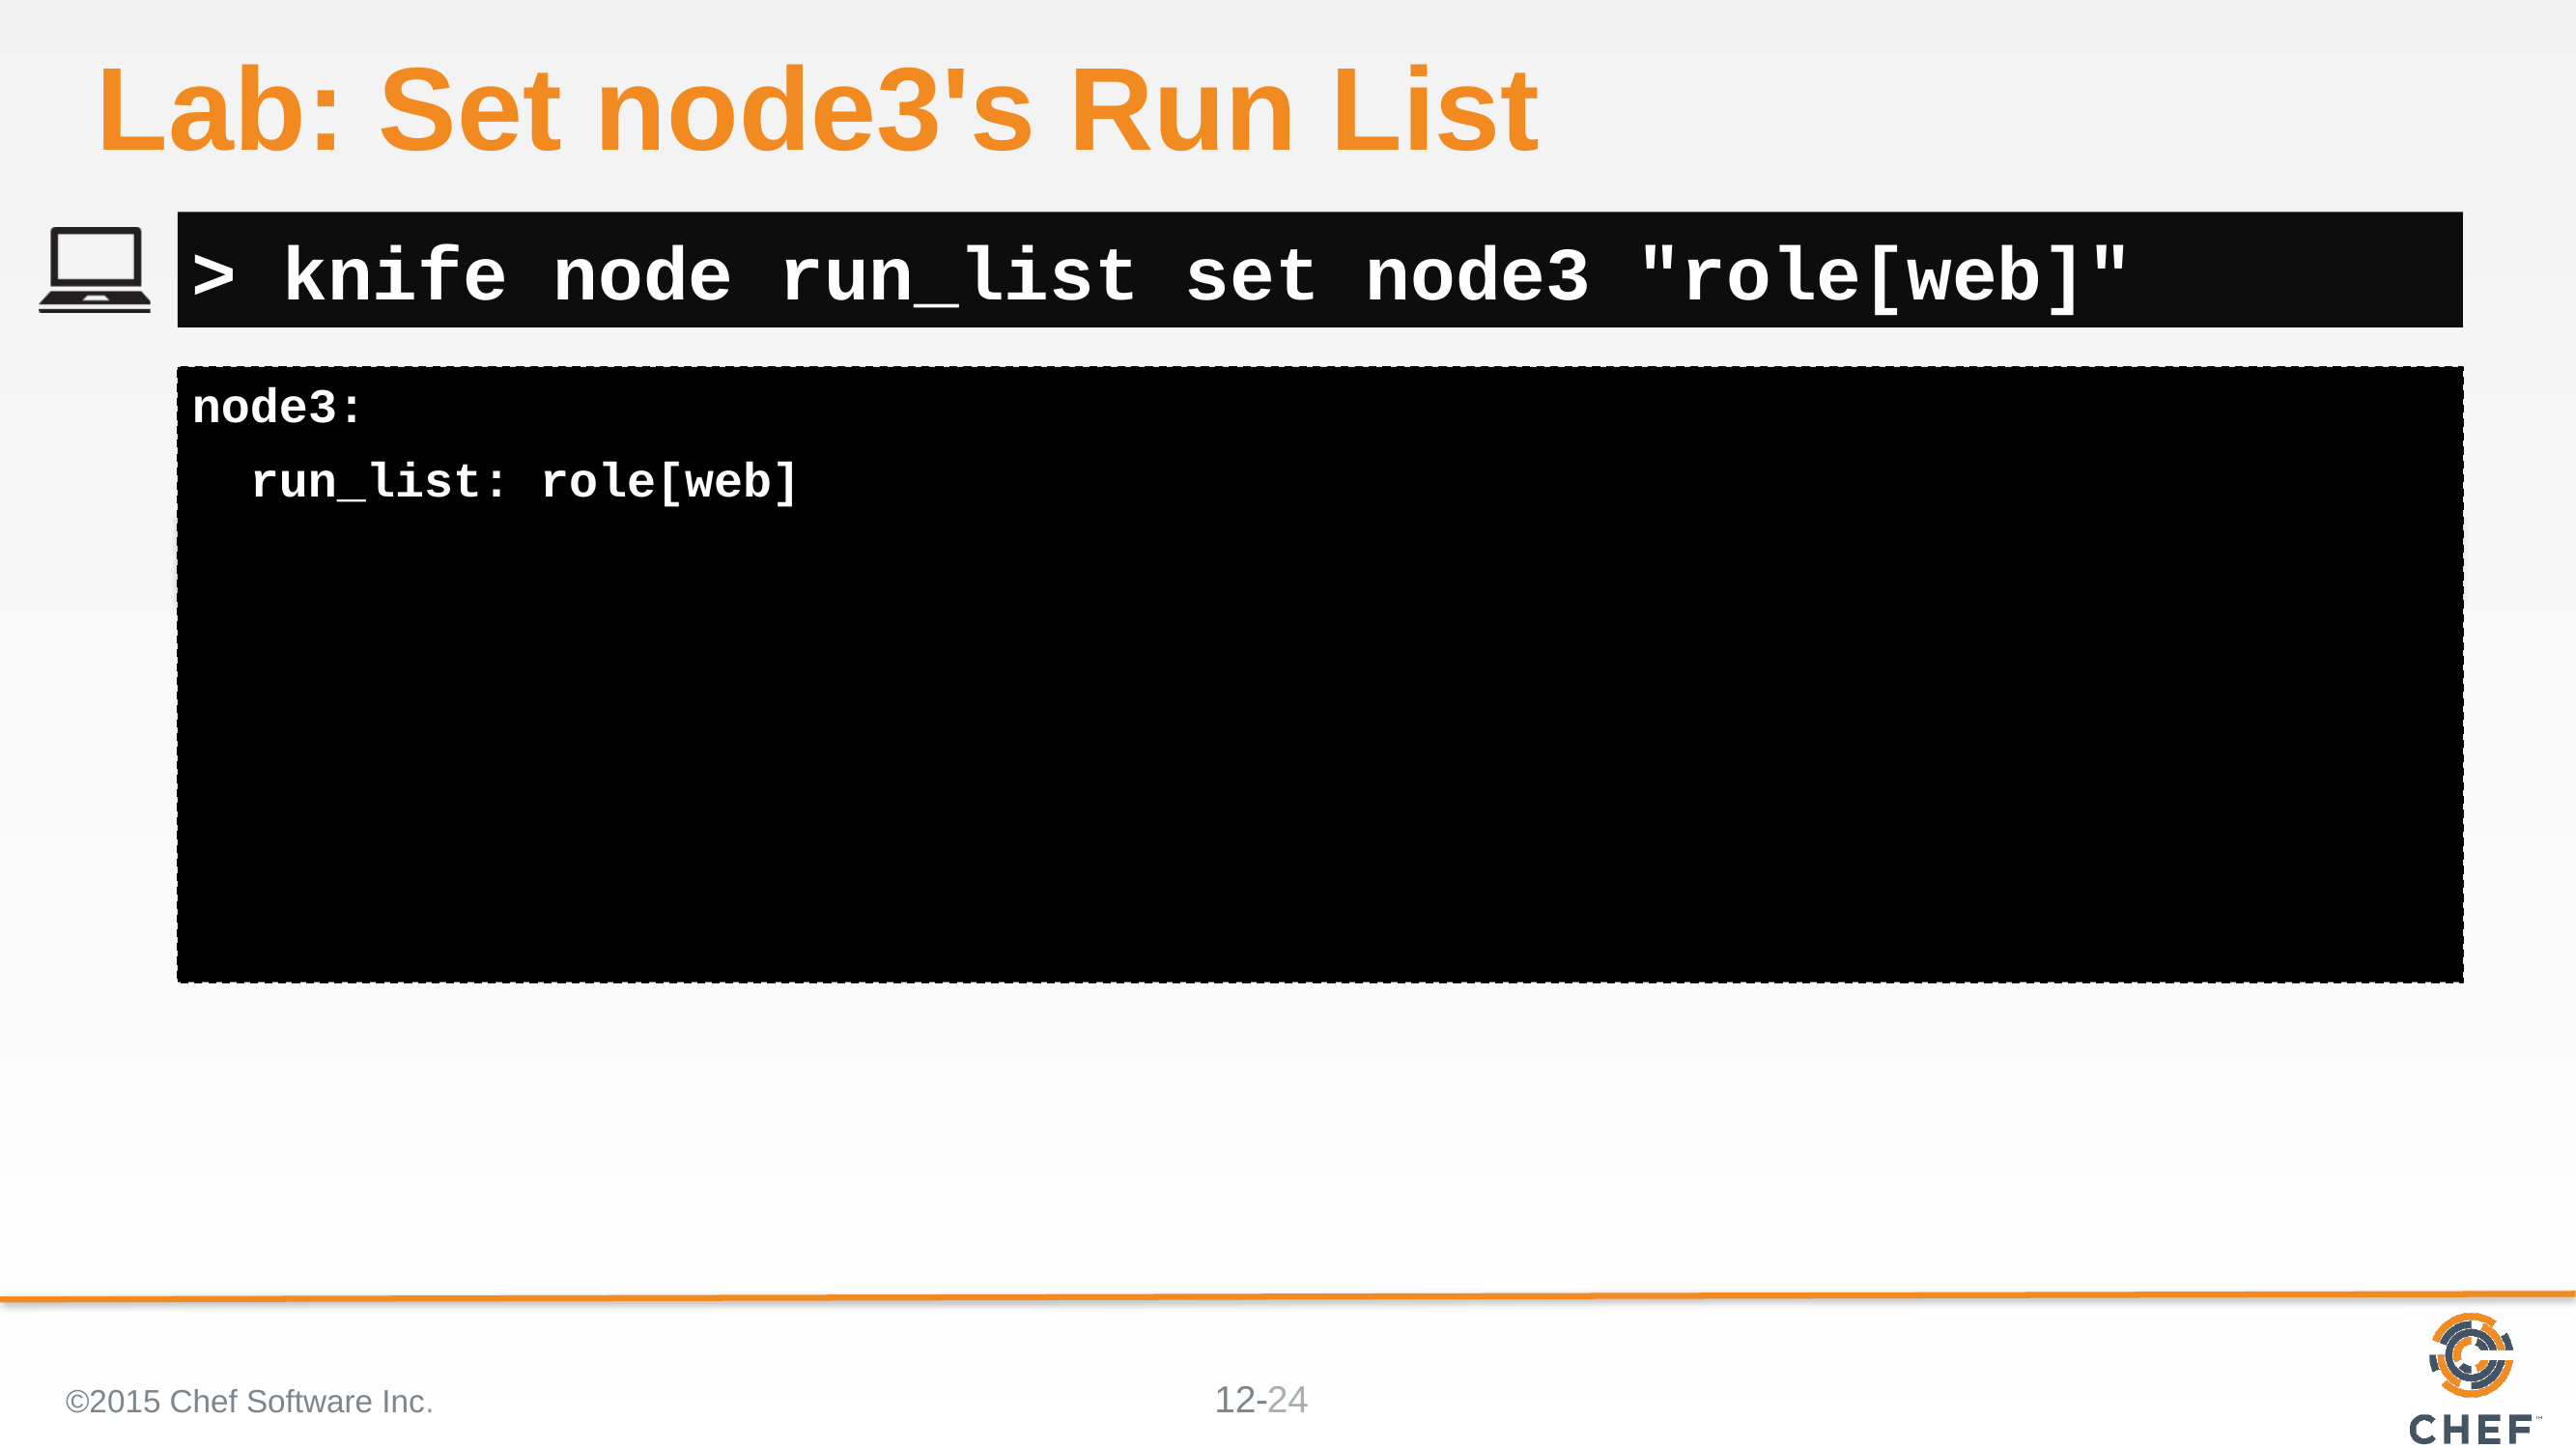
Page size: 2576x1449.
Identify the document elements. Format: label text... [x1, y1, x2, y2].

picture [2399, 1297, 2550, 1449]
list > knife node run_list set node3 "role[web]" [177, 212, 2463, 327]
slide_number 24 [998, 1359, 1578, 1437]
footer ©2015 Chef Software Inc. [51, 1359, 952, 1440]
title Lab: Set node3's Run List [96, 48, 2463, 180]
list node3: run_list: role[web] [177, 366, 2464, 983]
